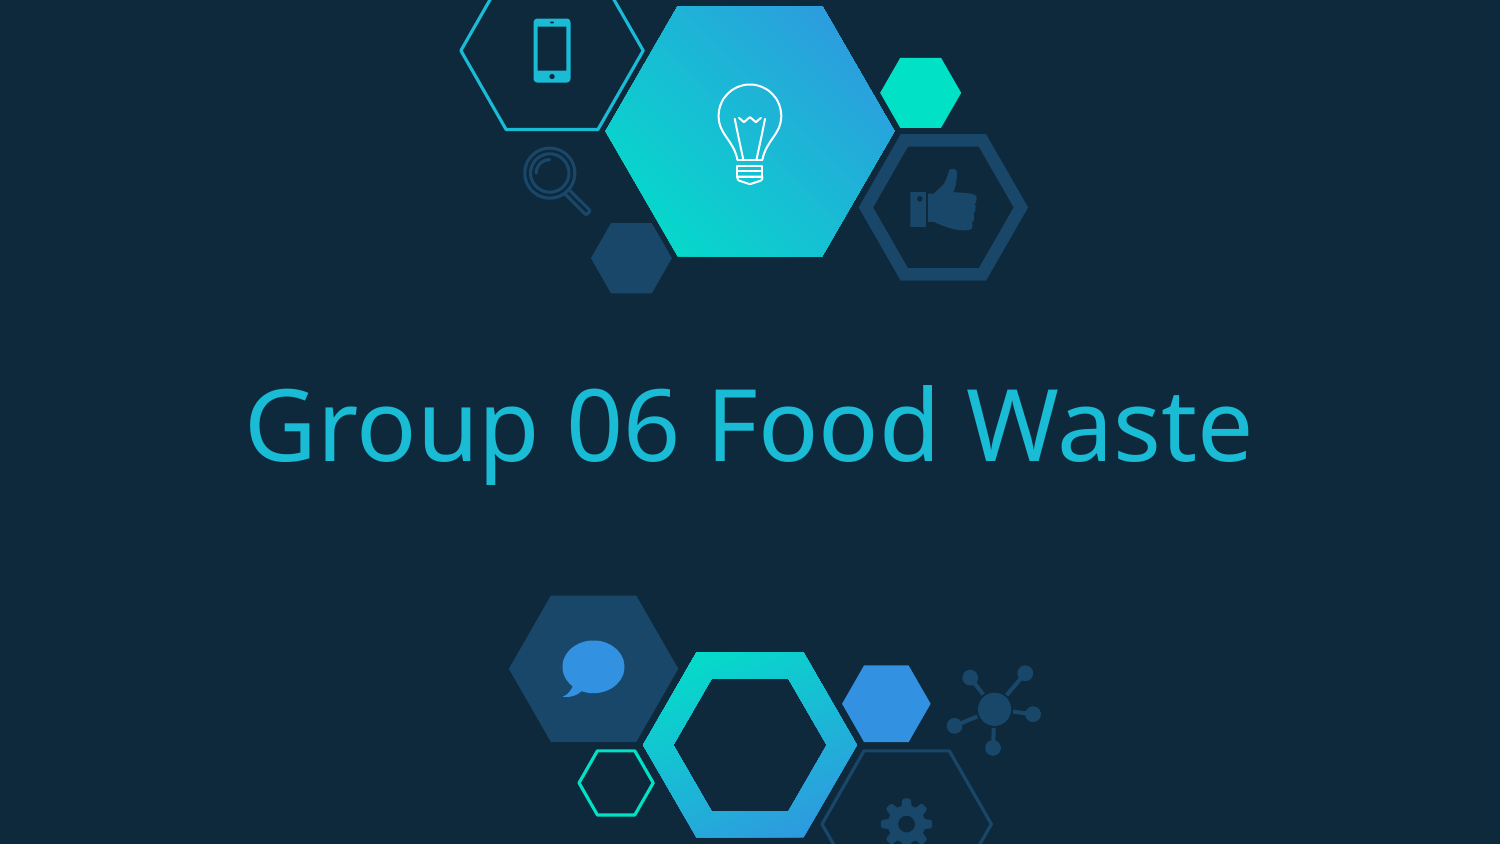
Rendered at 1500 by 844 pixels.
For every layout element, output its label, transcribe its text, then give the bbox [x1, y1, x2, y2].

title Group 06 Food Waste [229, 326, 1271, 517]
